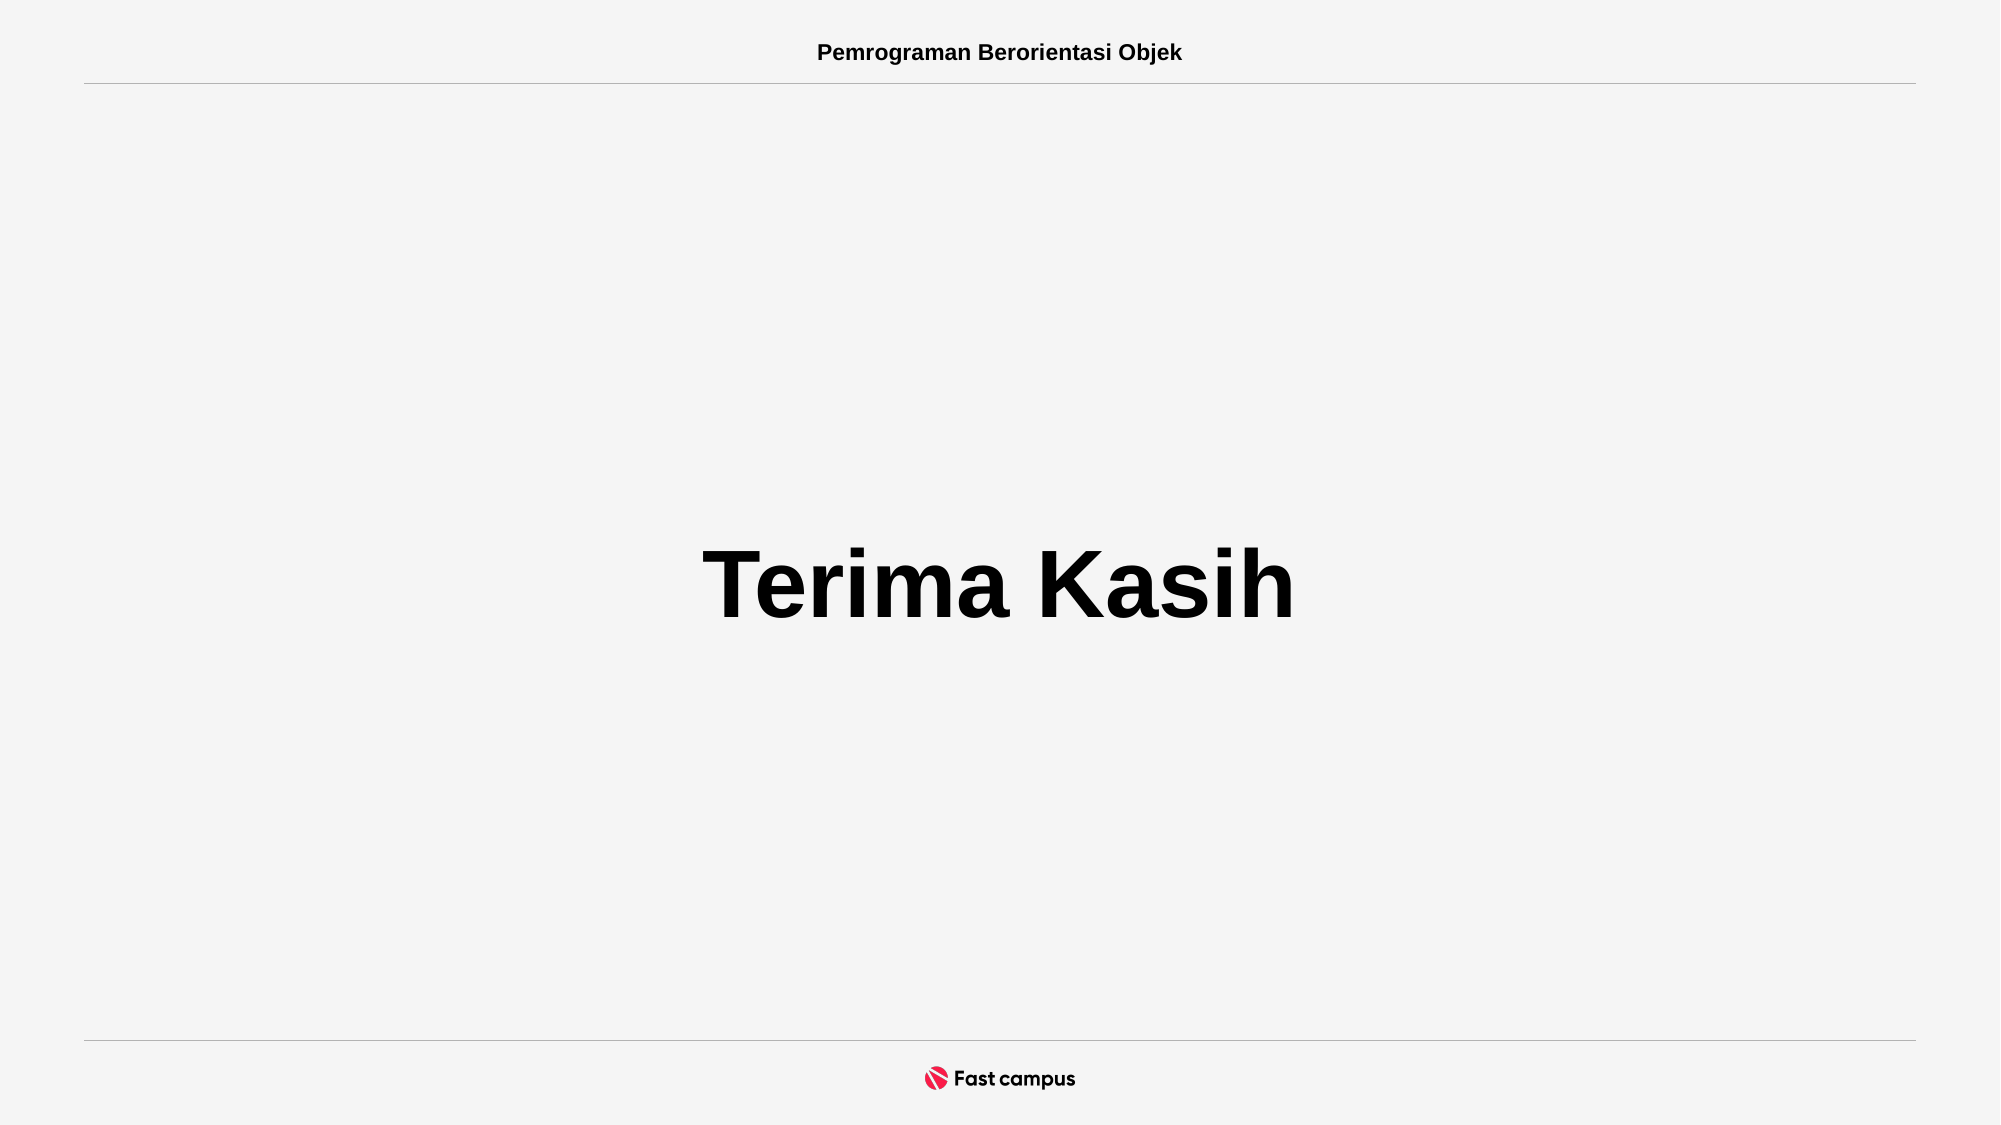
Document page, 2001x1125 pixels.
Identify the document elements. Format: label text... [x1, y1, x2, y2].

list Terima Kasih [267, 428, 1733, 696]
picture [901, 1047, 1099, 1109]
list Pemrograman Berorientasi Objek [562, 29, 1438, 428]
